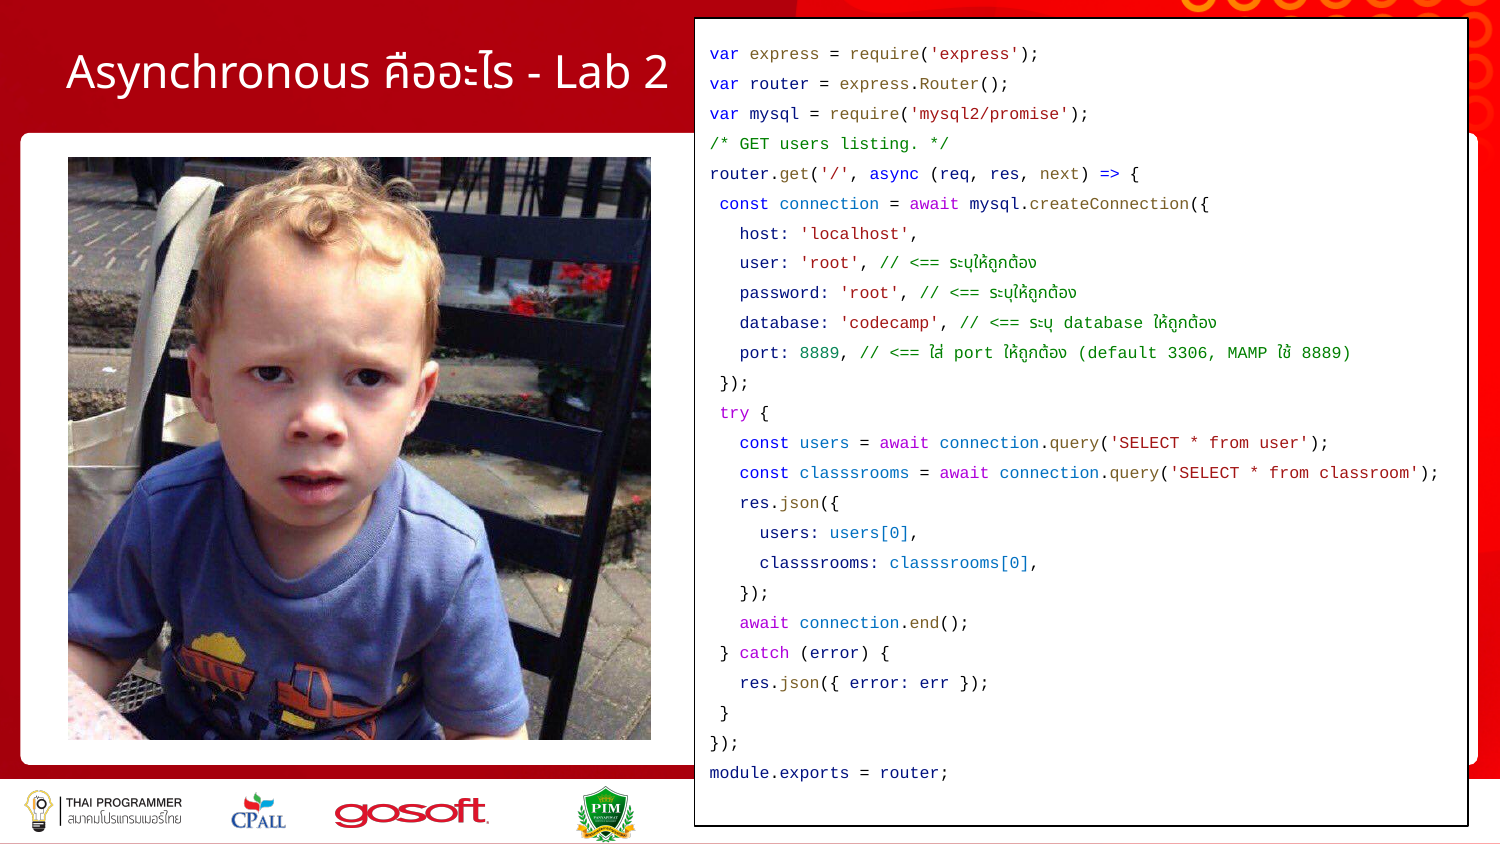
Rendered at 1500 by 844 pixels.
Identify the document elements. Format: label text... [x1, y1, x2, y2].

picture [227, 790, 291, 833]
text_box var express = require('express'); var router = express.Router(); var mysql = require('mysql2/promise'); /* GET users listing. */ router.get('/', async (req, res, next) => { const connection = await mysql.createConnection({ host: 'localhost', user: 'root', // <== ระบุให้ถูกต้อง password: 'root', // <== ระบุให้ถูกต้อง database: 'codecamp', // <== ระบุ database ให้ถูกต้อง port: 8889, // <== ใส่ port ให้ถูกต้อง (default 3306, MAMP ใช้ 8889) }); try { const users = await connection.query('SELECT * from user'); const classsrooms = await connection.query('SELECT * from classroom'); res.json({ users: users[0], classsrooms: classsrooms[0], }); await connection.end(); } catch (error) { res.json({ error: err }); } }); module.exports = router; [694, 17, 1469, 827]
picture [68, 157, 651, 740]
picture [575, 786, 636, 843]
picture [0, 0, 1500, 779]
picture [335, 798, 489, 828]
title Asynchronous คืออะไร - Lab 2 [51, 23, 694, 117]
picture [15, 788, 195, 844]
